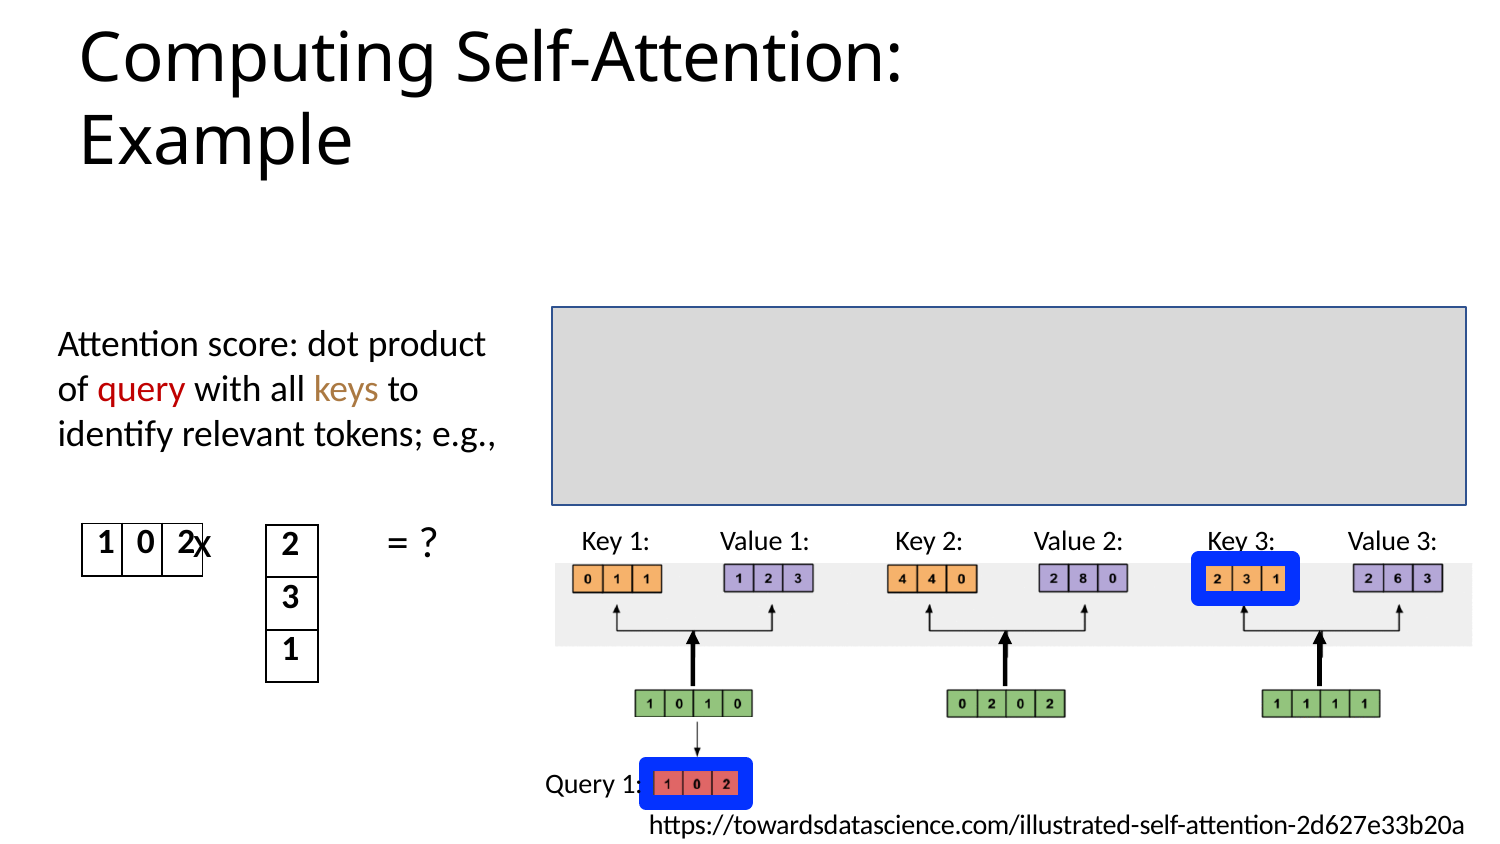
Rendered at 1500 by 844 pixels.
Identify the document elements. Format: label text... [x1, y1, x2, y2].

text_box Key 1: [580, 520, 653, 552]
text_box https://towardsdatascience.com/illustrated-self-attention-2d627e33b20a [647, 806, 1489, 841]
text_box Query 1: [543, 765, 551, 799]
title Computing Self-Attention: Example [77, 11, 1048, 179]
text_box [1299, 563, 1474, 731]
text_box Key 2: [893, 520, 966, 552]
table_cell 3 [267, 578, 317, 629]
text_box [550, 305, 1467, 507]
text_box Key 3: [1205, 520, 1279, 551]
text_box Value 1: [718, 520, 814, 552]
text_box Attention score: dot product of query with all keys to identify relevant tokens; e.g., x = ? [55, 317, 501, 567]
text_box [551, 552, 1299, 812]
table_header 1 [83, 567, 121, 575]
text_box Value 3: [1346, 520, 1441, 557]
table_cell 1 [267, 631, 317, 681]
table_header 0 [123, 567, 161, 575]
table_header 2 [267, 567, 317, 576]
table_header 2 [163, 567, 202, 575]
text_box Value 2: [1032, 520, 1127, 552]
